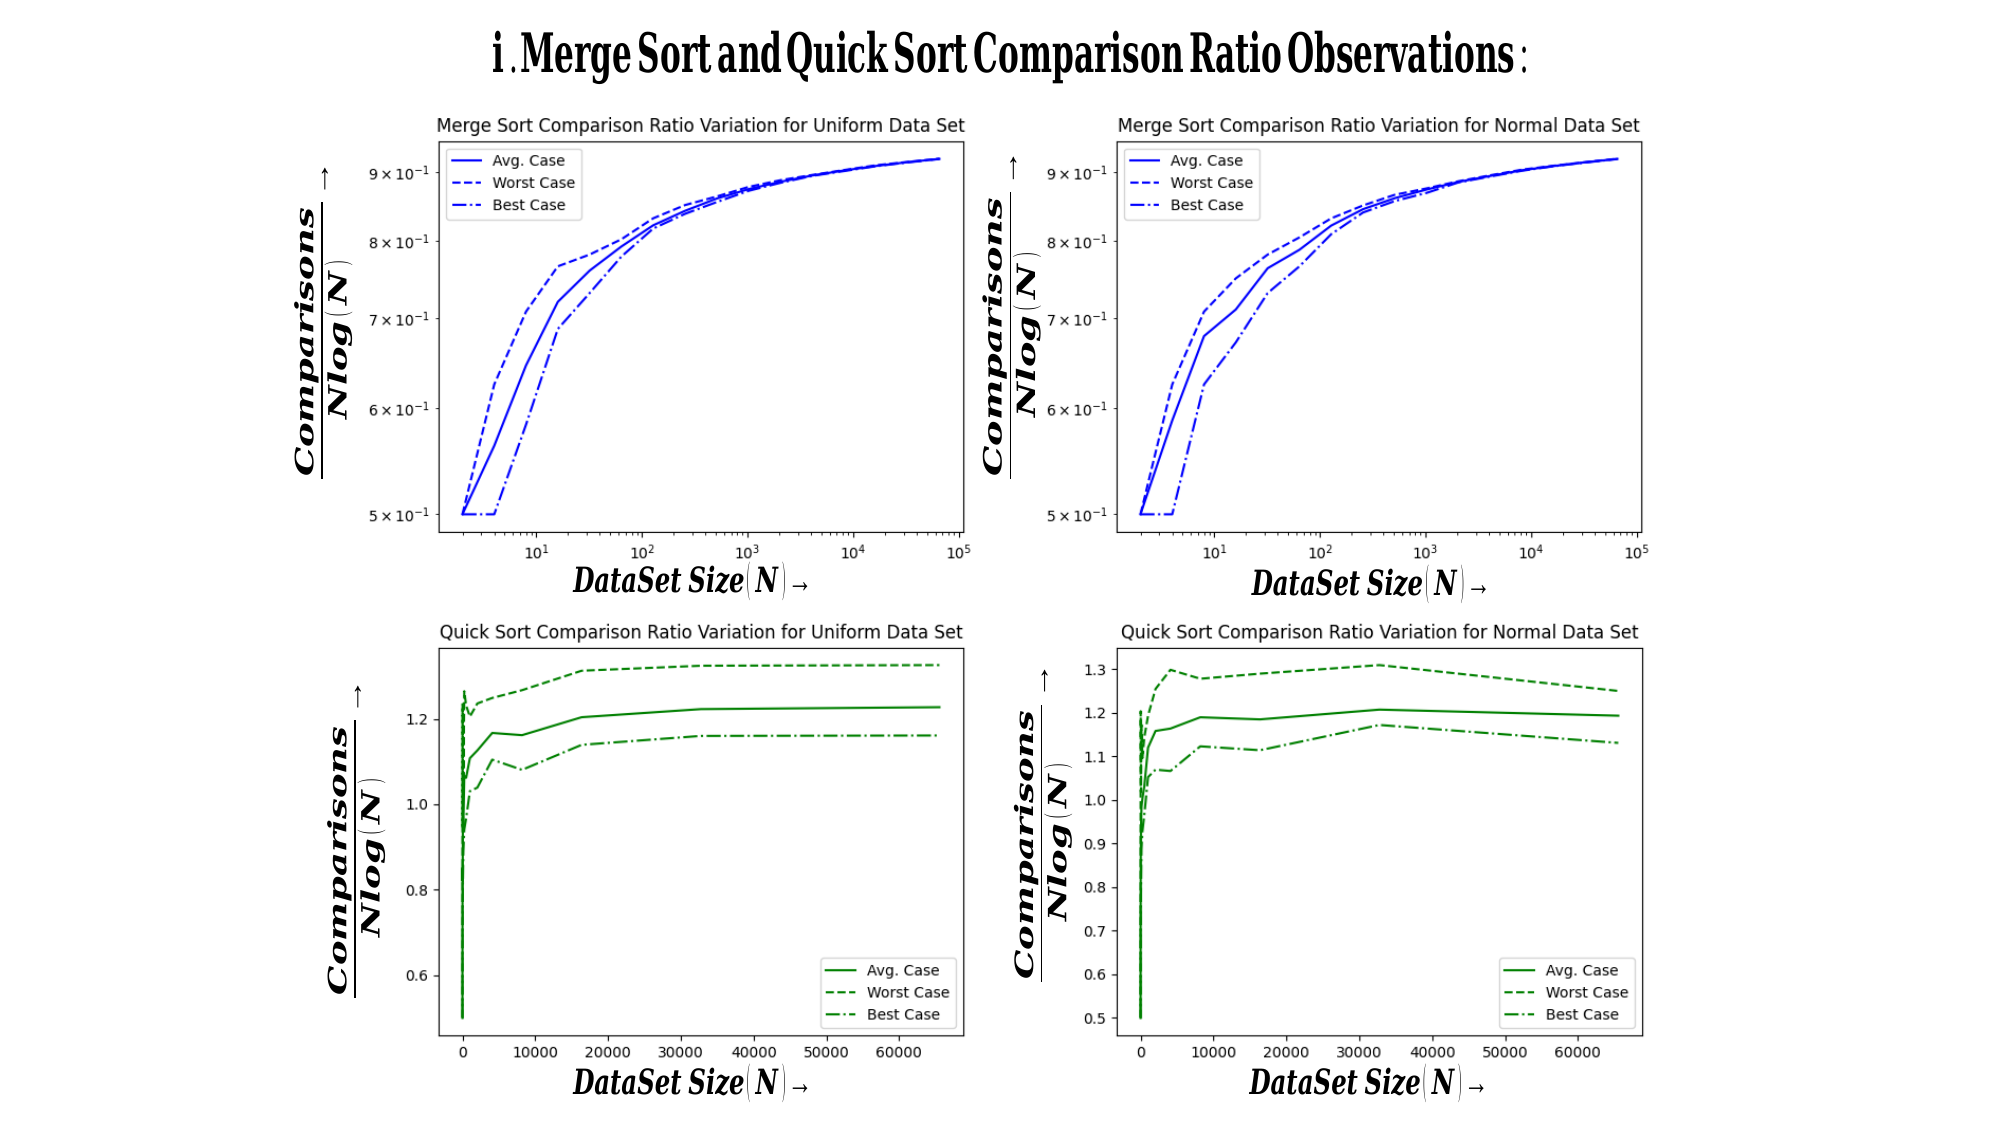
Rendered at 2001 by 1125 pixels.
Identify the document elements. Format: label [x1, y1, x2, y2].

text_box [354, 80, 1710, 1091]
